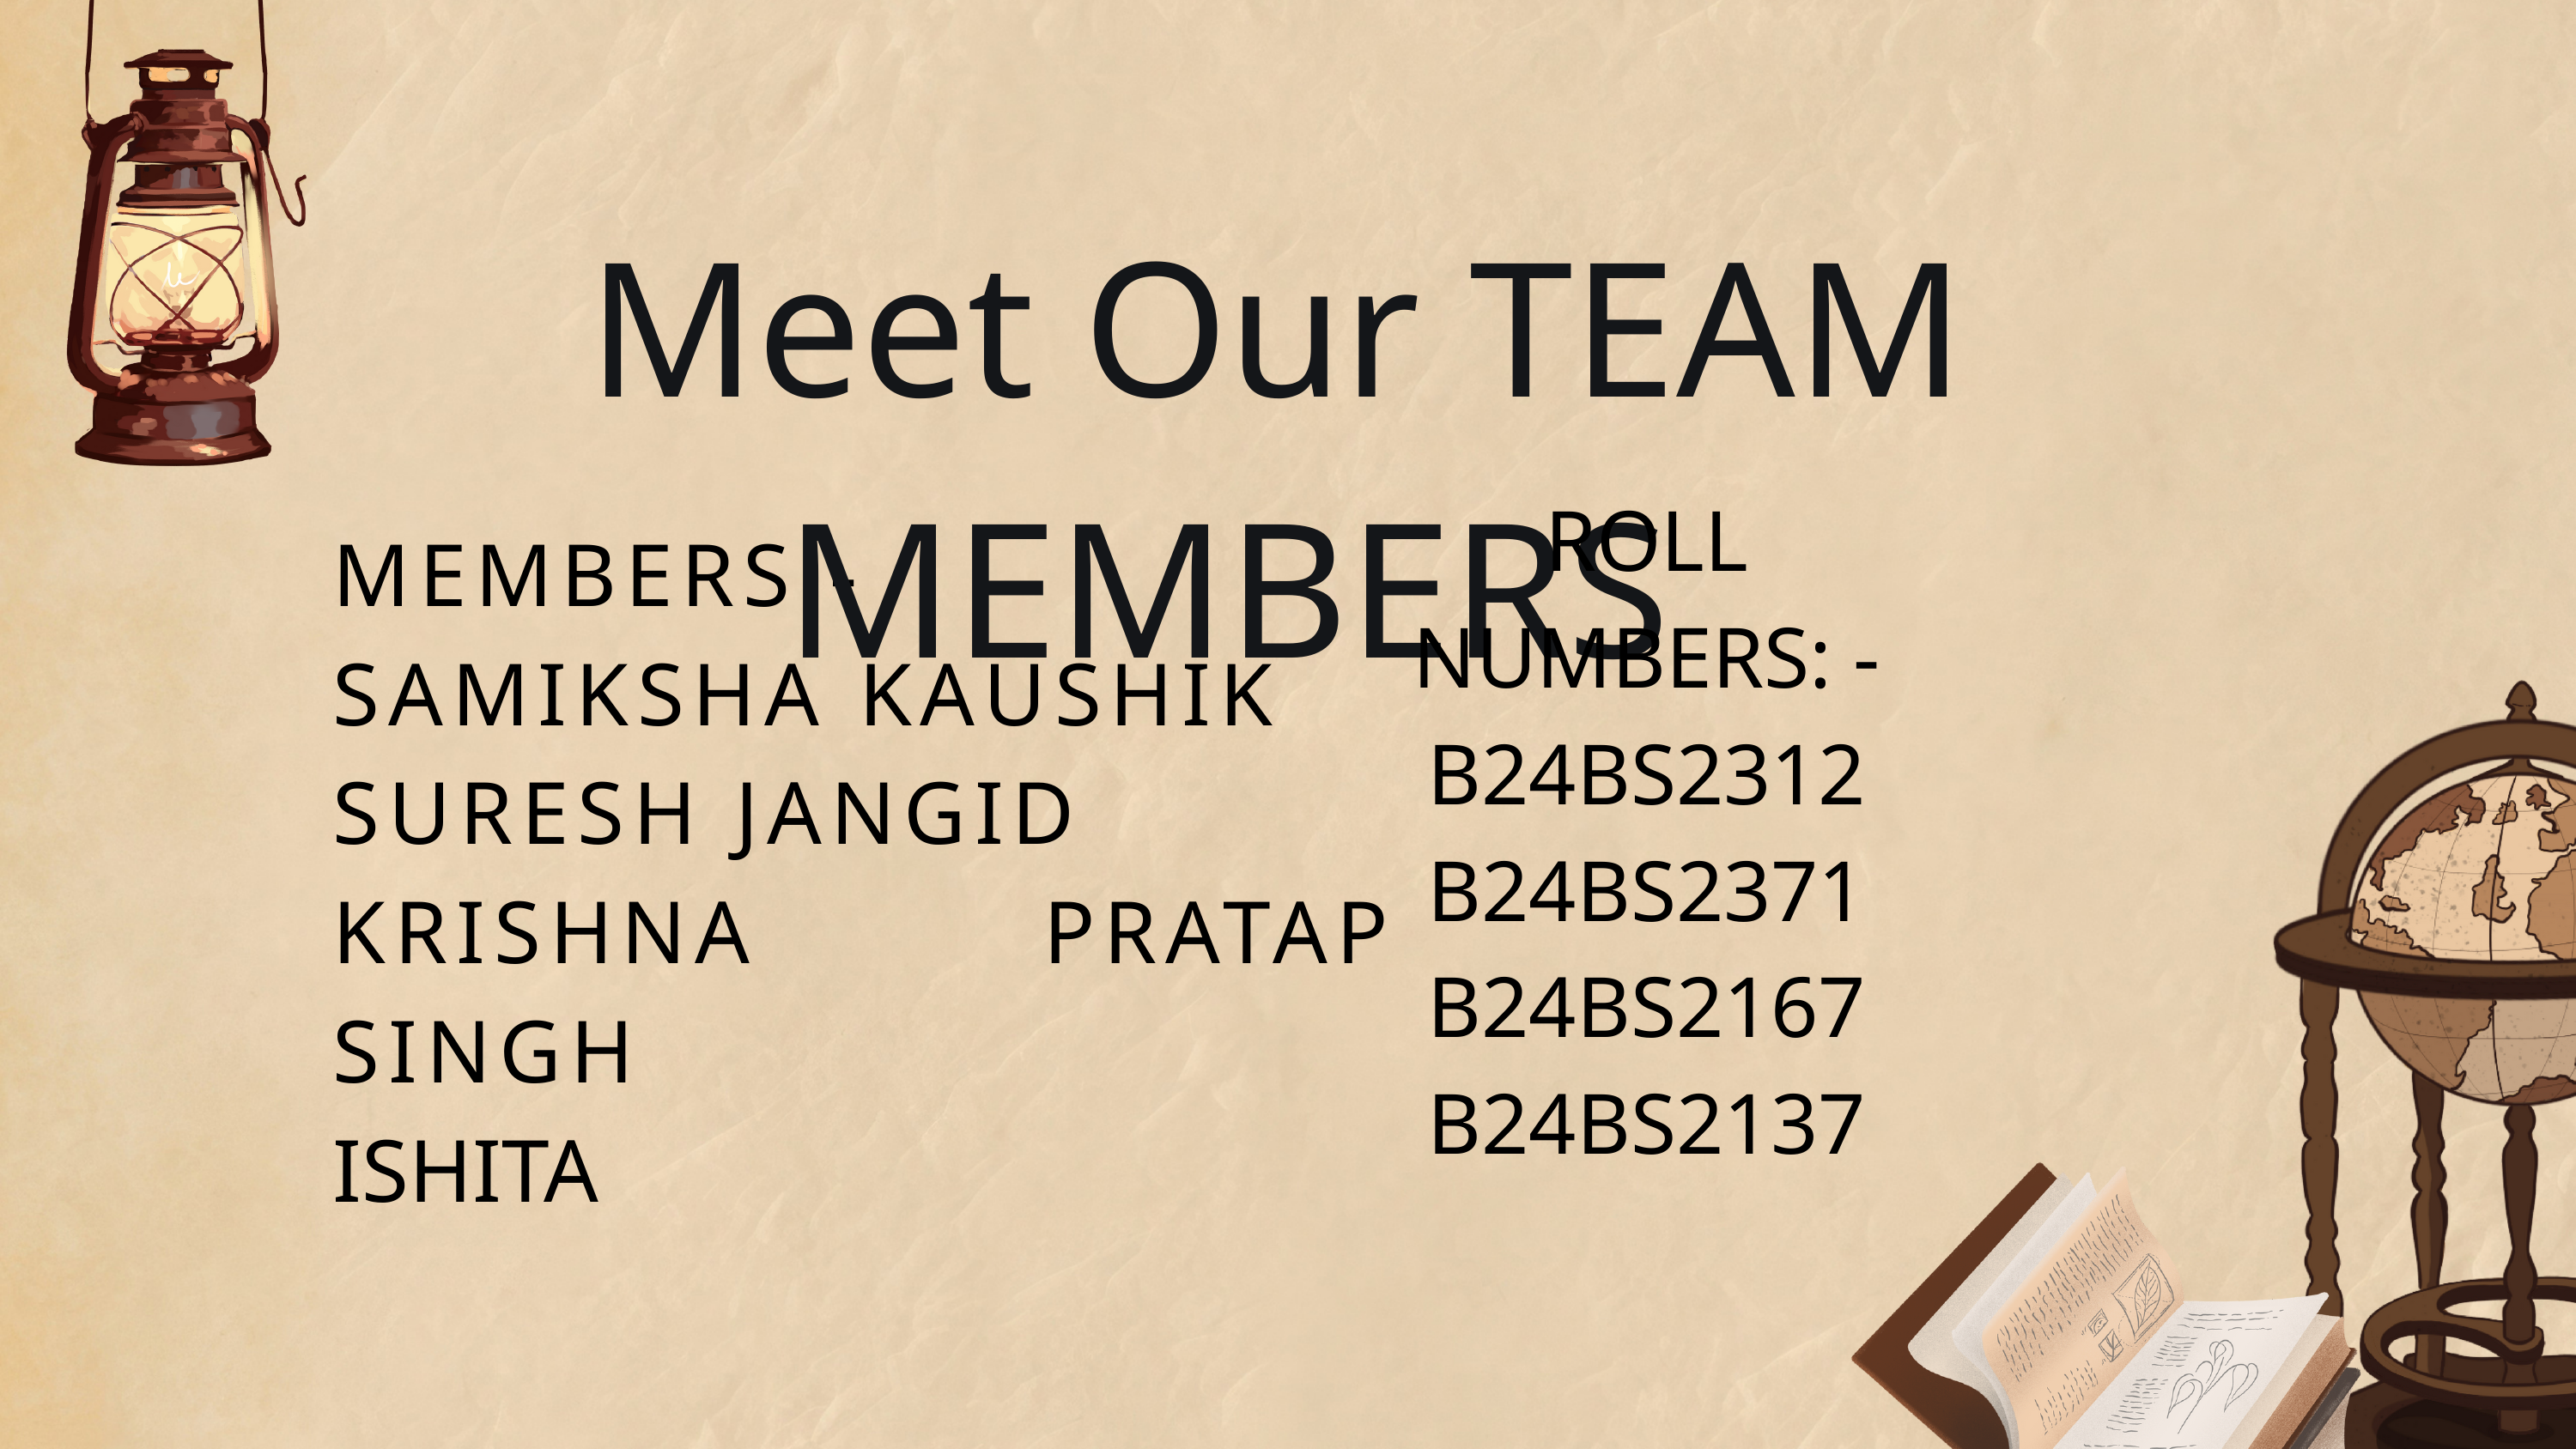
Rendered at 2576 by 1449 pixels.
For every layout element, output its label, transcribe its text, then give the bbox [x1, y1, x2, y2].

text_box [2269, 680, 2576, 1449]
text_box MEMBERS:- SAMIKSHA KAUSHIK SURESH JANGID KRISHNA PRATAP SINGH ISHITA [332, 695, 1338, 1220]
text_box [1850, 1161, 2361, 1449]
text_box [0, 0, 2576, 1449]
text_box [66, 0, 307, 466]
text_box ROLL NUMBERS: - B24BS2312 B24BS2371 B24BS2167 B24BS2137 [1338, 471, 1956, 1288]
text_box Meet Our TEAM MEMBERS [332, 173, 2172, 695]
